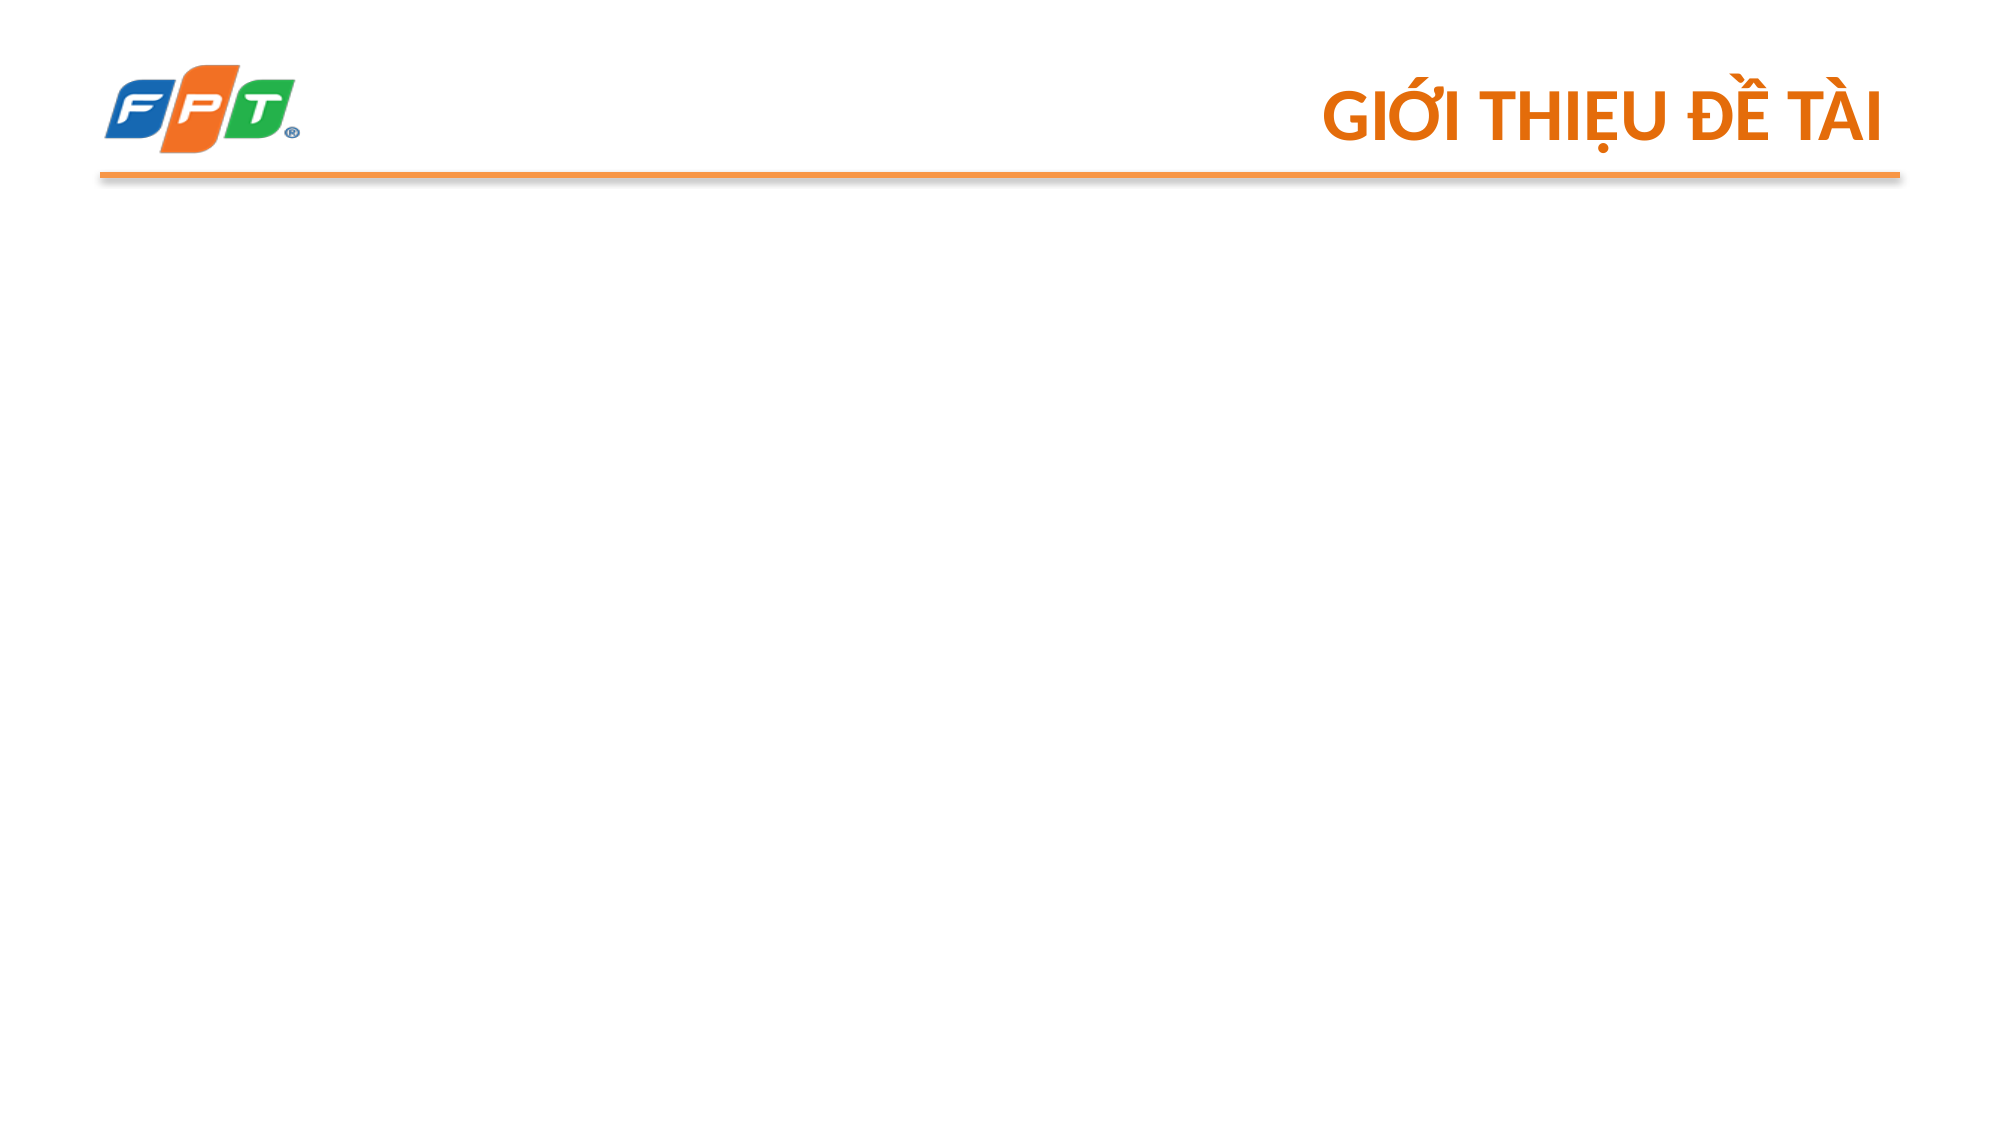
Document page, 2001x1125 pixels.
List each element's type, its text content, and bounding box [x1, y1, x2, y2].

title Giới thiệu đề tài [349, 24, 1901, 163]
picture [66, 62, 334, 157]
